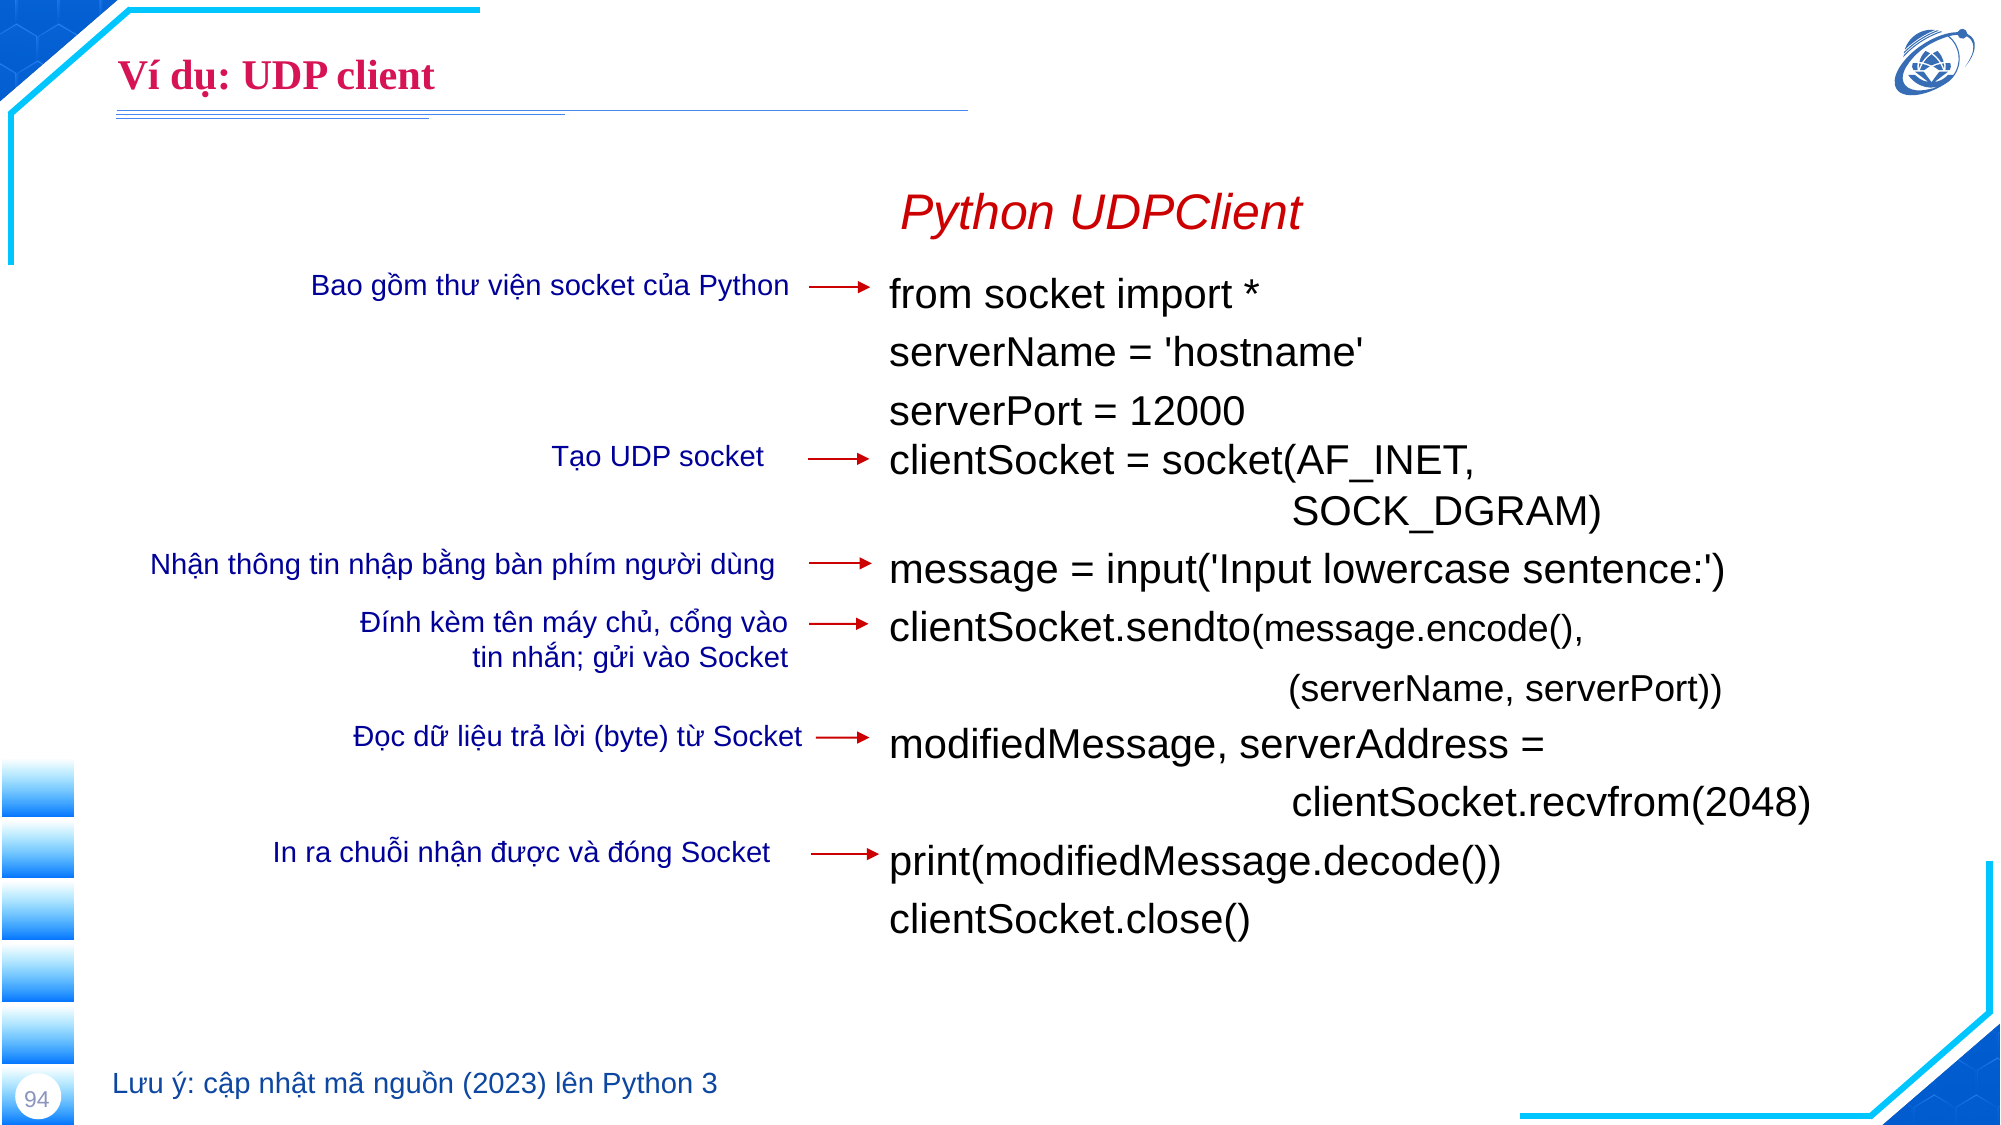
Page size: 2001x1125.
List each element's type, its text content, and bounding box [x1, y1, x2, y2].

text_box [338, 688, 1010, 761]
text_box Lưu ý: cập nhật mã nguồn (2023) lên Python 3 [97, 1056, 734, 1107]
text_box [338, 596, 869, 683]
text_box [257, 826, 880, 877]
text_box from socket import * serverName = 'hostname' serverPort = 12000 clientSocket = socket(AF_INET, SOCK_DGRAM) message = input('Input lowercase sentence:') clientSocket.sendto(message.encode(), (serverName, serverPort)) modifiedMessage, serverAddress = clientSocket.recvfrom(2048) print(modifiedMessage.decode()) clientSocket.close() [874, 250, 1841, 950]
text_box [296, 260, 887, 310]
title Ví dụ: UDP client [117, 28, 1863, 106]
text_box Python UDPClient [885, 171, 1318, 247]
slide_number 94 [0, 1075, 117, 1122]
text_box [135, 539, 961, 589]
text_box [536, 429, 1020, 481]
